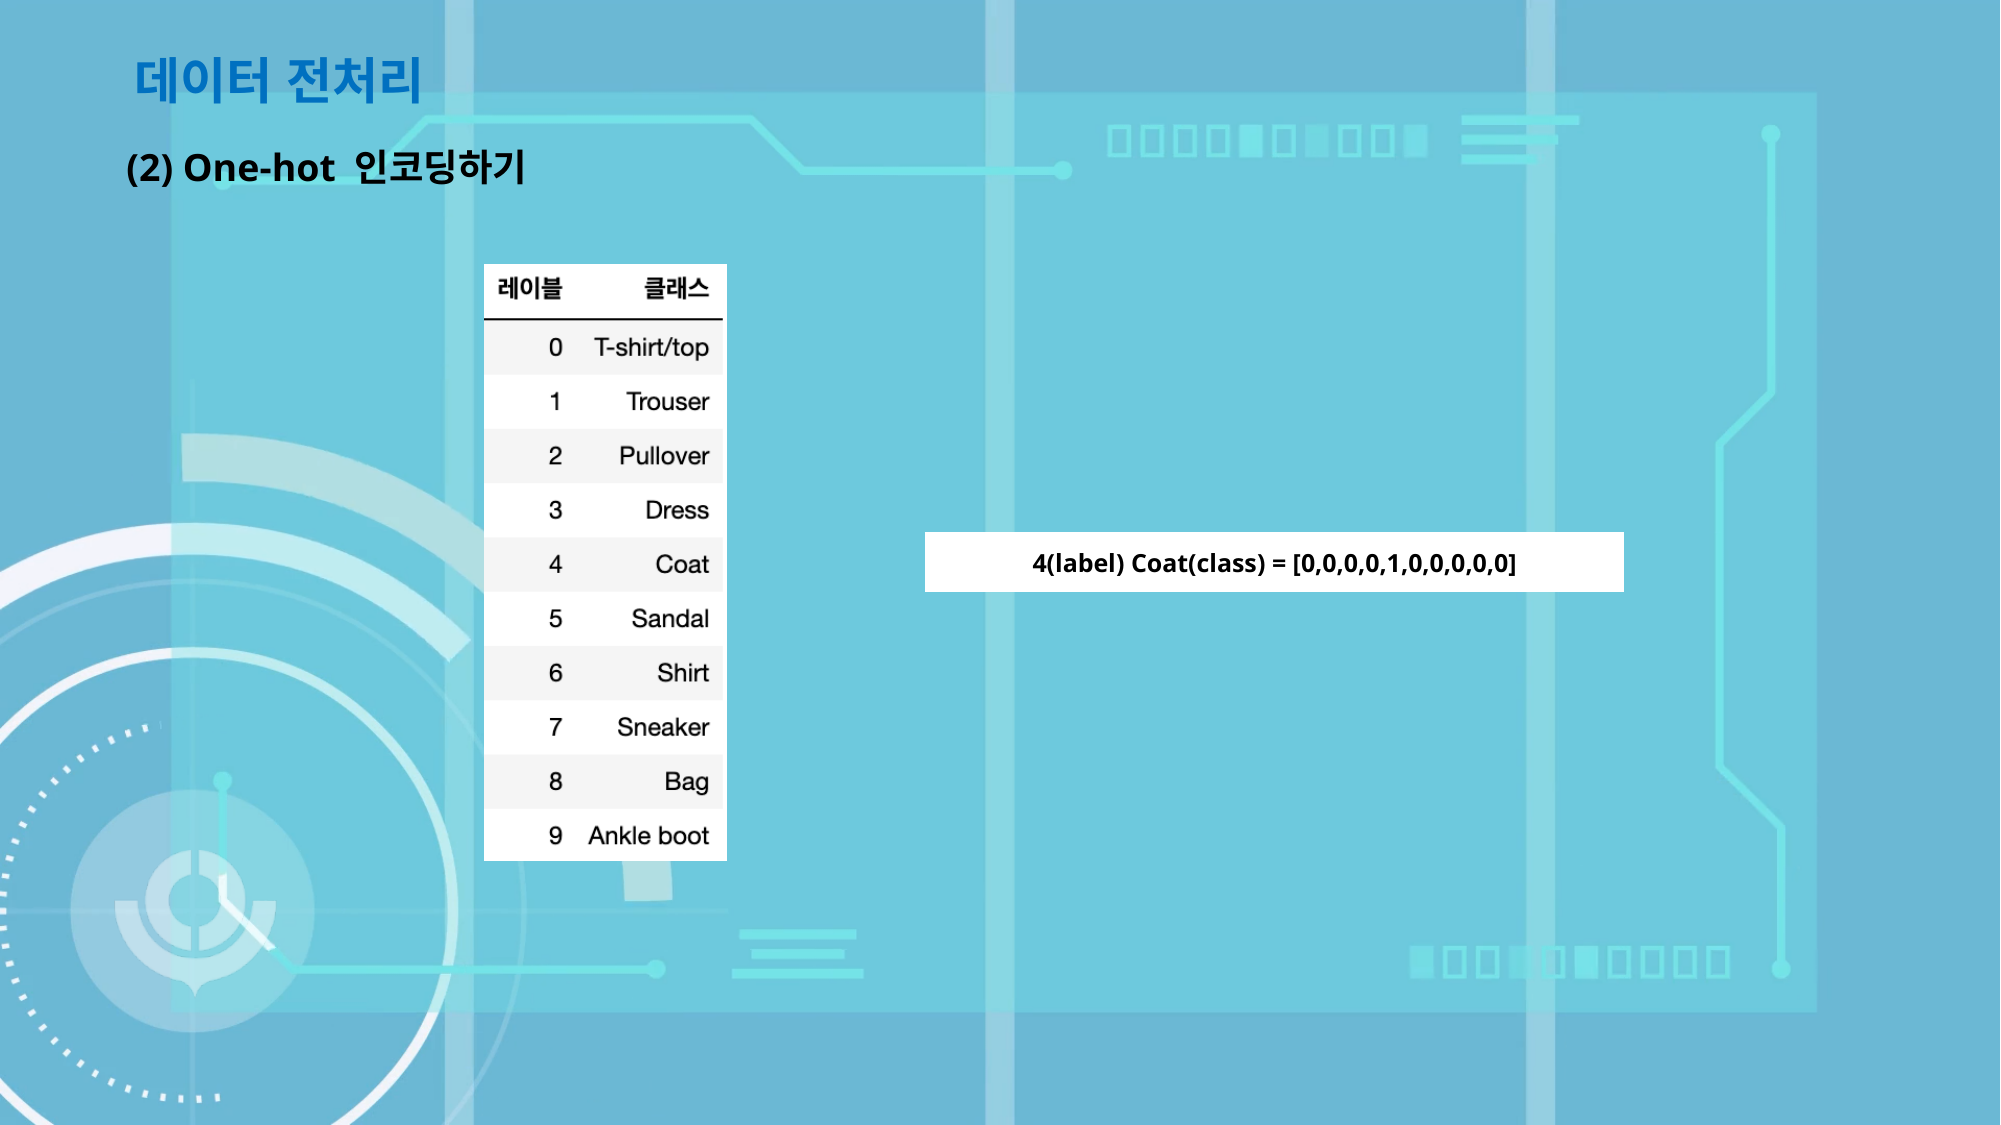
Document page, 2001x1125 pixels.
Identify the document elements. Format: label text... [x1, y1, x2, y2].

text_box (2) One-hot 인코딩하기 [118, 136, 535, 197]
text_box 데이터 전처리 [127, 42, 433, 118]
table_header 4(label) Coat(class) = [0,0,0,0,1,0,0,0,0,0] [926, 534, 1624, 592]
picture [0, 0, 2000, 1125]
